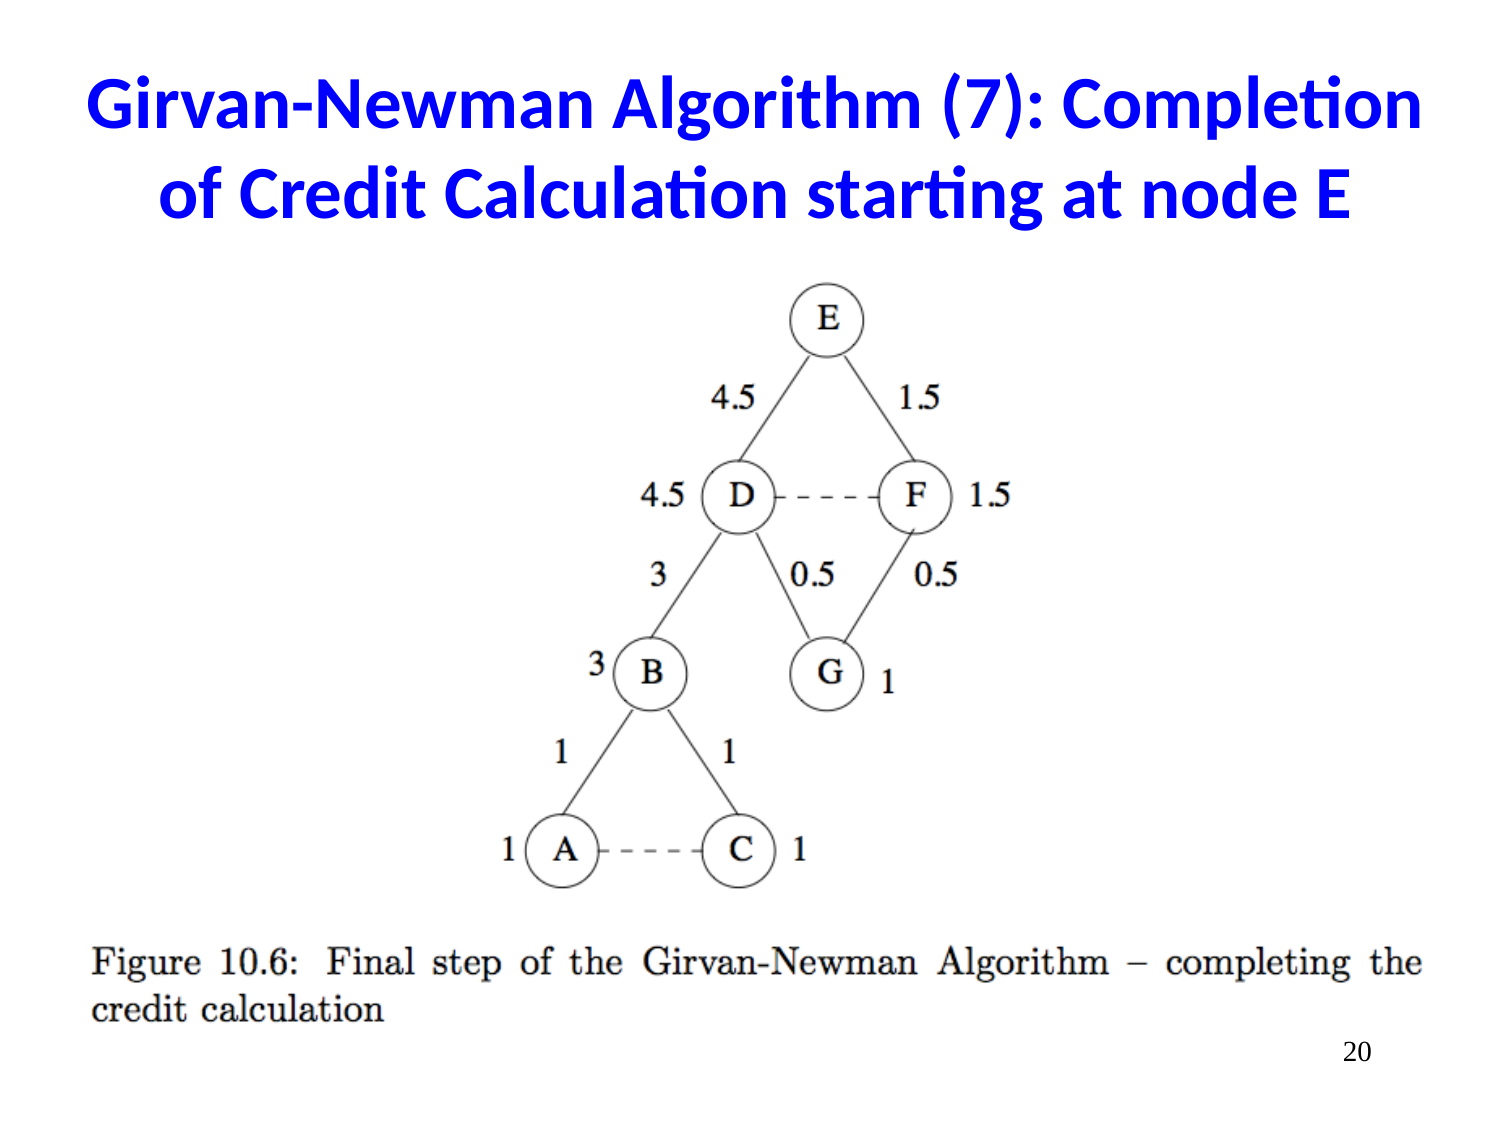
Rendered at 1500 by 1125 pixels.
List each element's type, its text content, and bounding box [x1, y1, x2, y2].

title Girvan-Newman Algorithm (7): Completion of Credit Calculation starting at node E [62, 50, 1450, 238]
slide_number ‹#› [1074, 1047, 1388, 1100]
picture [0, 263, 1500, 1038]
